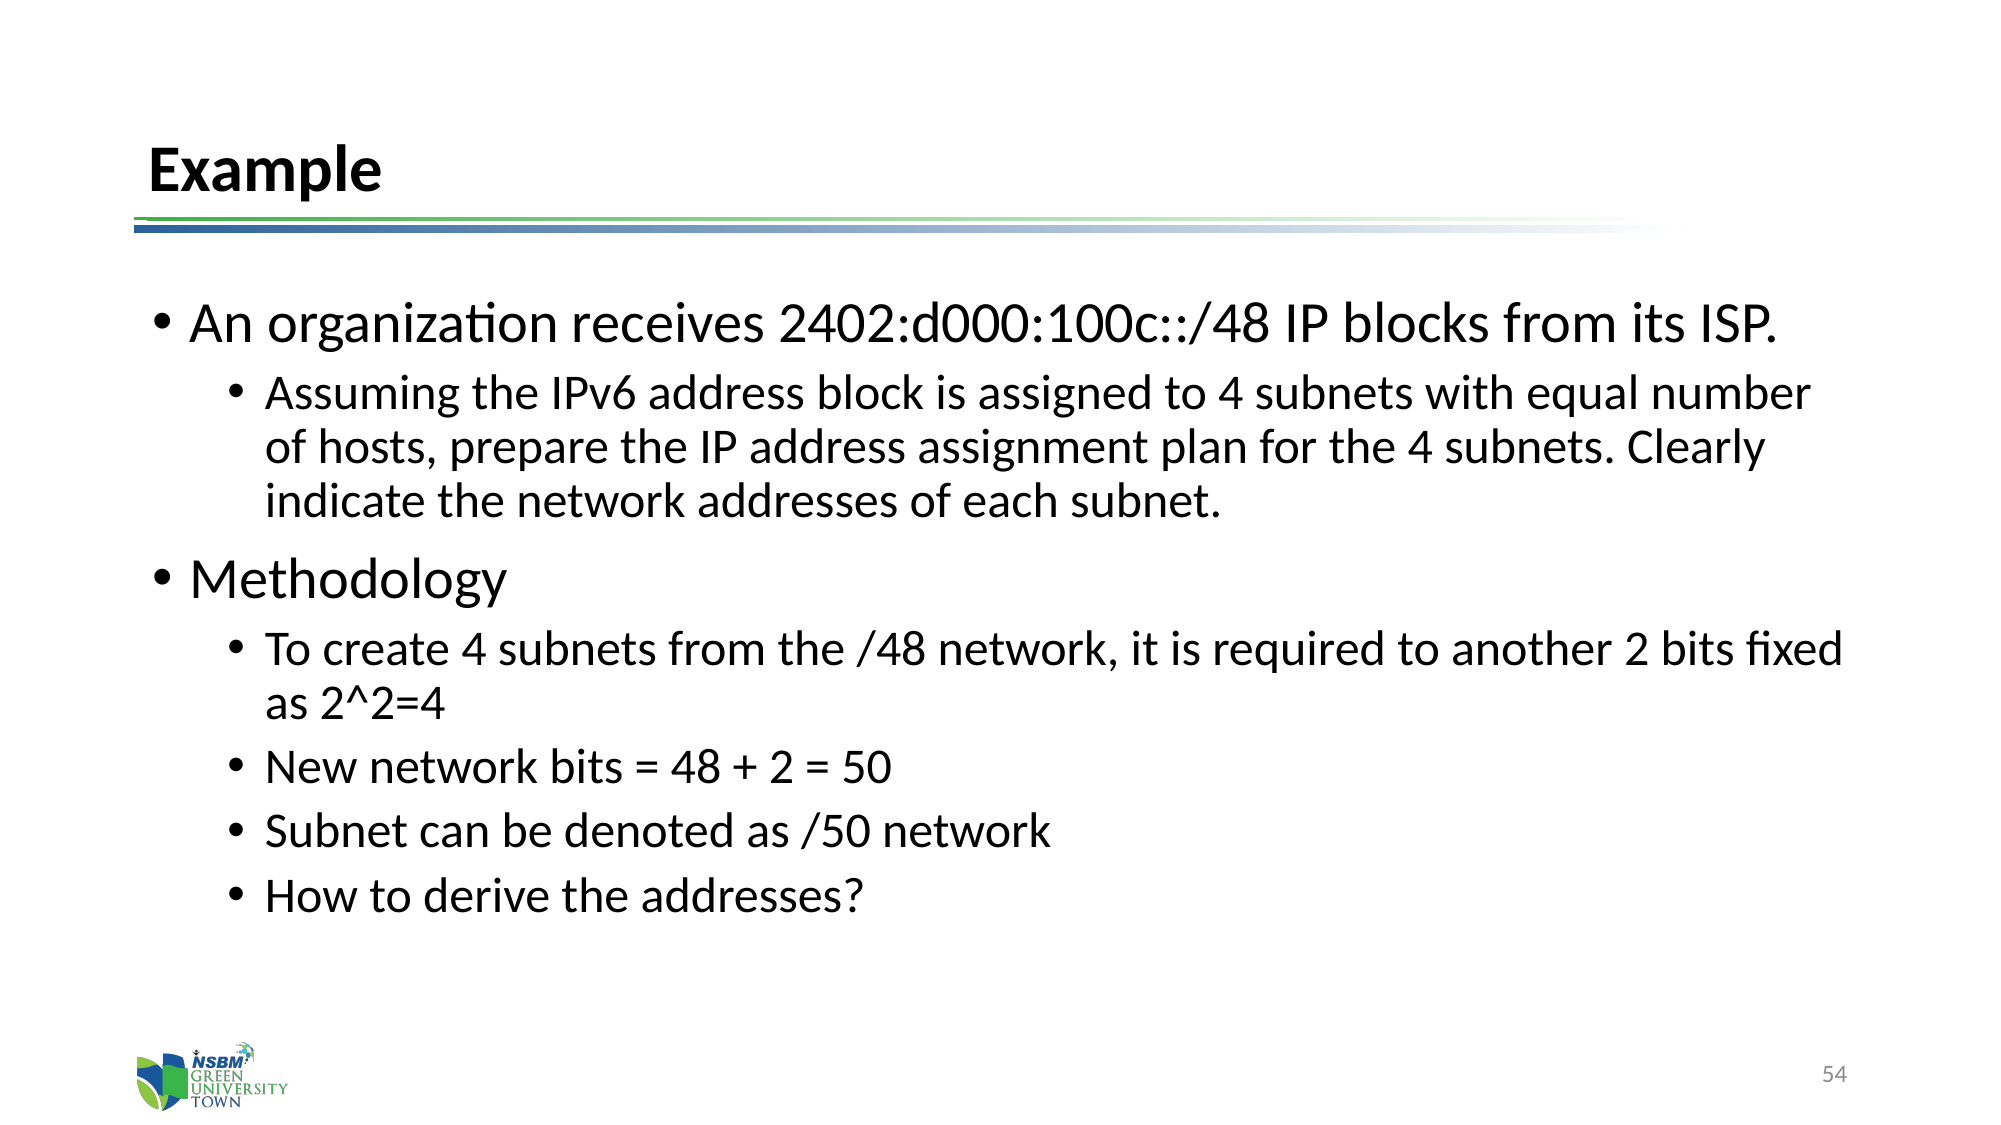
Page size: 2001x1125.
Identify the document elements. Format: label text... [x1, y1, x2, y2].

picture [137, 1042, 288, 1111]
list An organization receives 2402:d000:100c::/48 IP blocks from its ISP. Assuming the IPv6 address block is assigned to 4 subnets with equal number of hosts, prepare the IP address assignment plan for the 4 subnets. Clearly indicate the network addresses of each subnet. Methodology To create 4 subnets from the /48 network, it is required to another 2 bits fixed as 2^2=4 New network bits = 48 + 2 = 50 Subnet can be denoted as /50 network How to derive the addresses? [137, 285, 1863, 999]
title Example [133, 85, 1859, 256]
slide_number 54 [1412, 1042, 1863, 1103]
